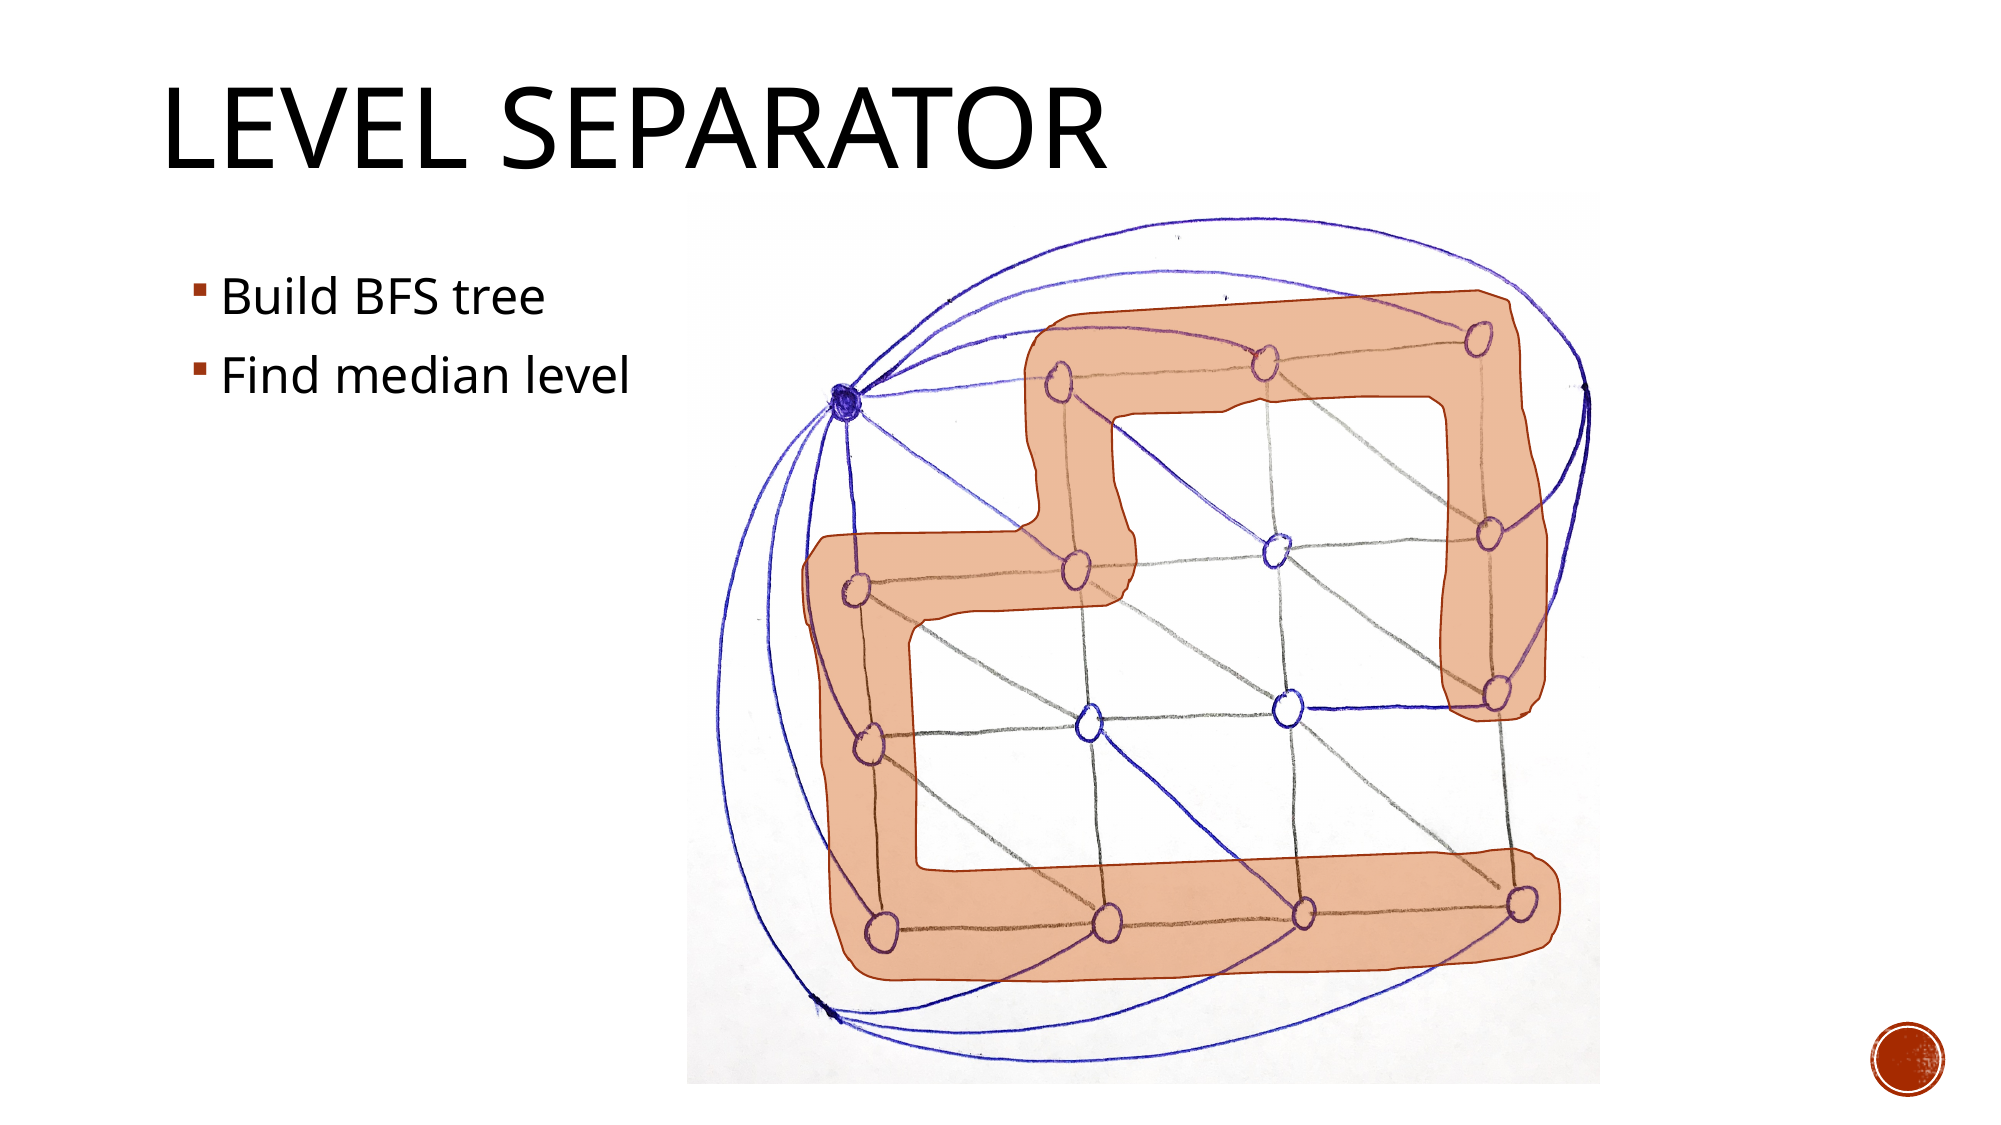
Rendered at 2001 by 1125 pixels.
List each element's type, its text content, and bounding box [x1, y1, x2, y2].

title Level separator [143, 0, 1794, 264]
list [687, 196, 1596, 1081]
text_box Build BFS tree Find median level [175, 263, 686, 1013]
